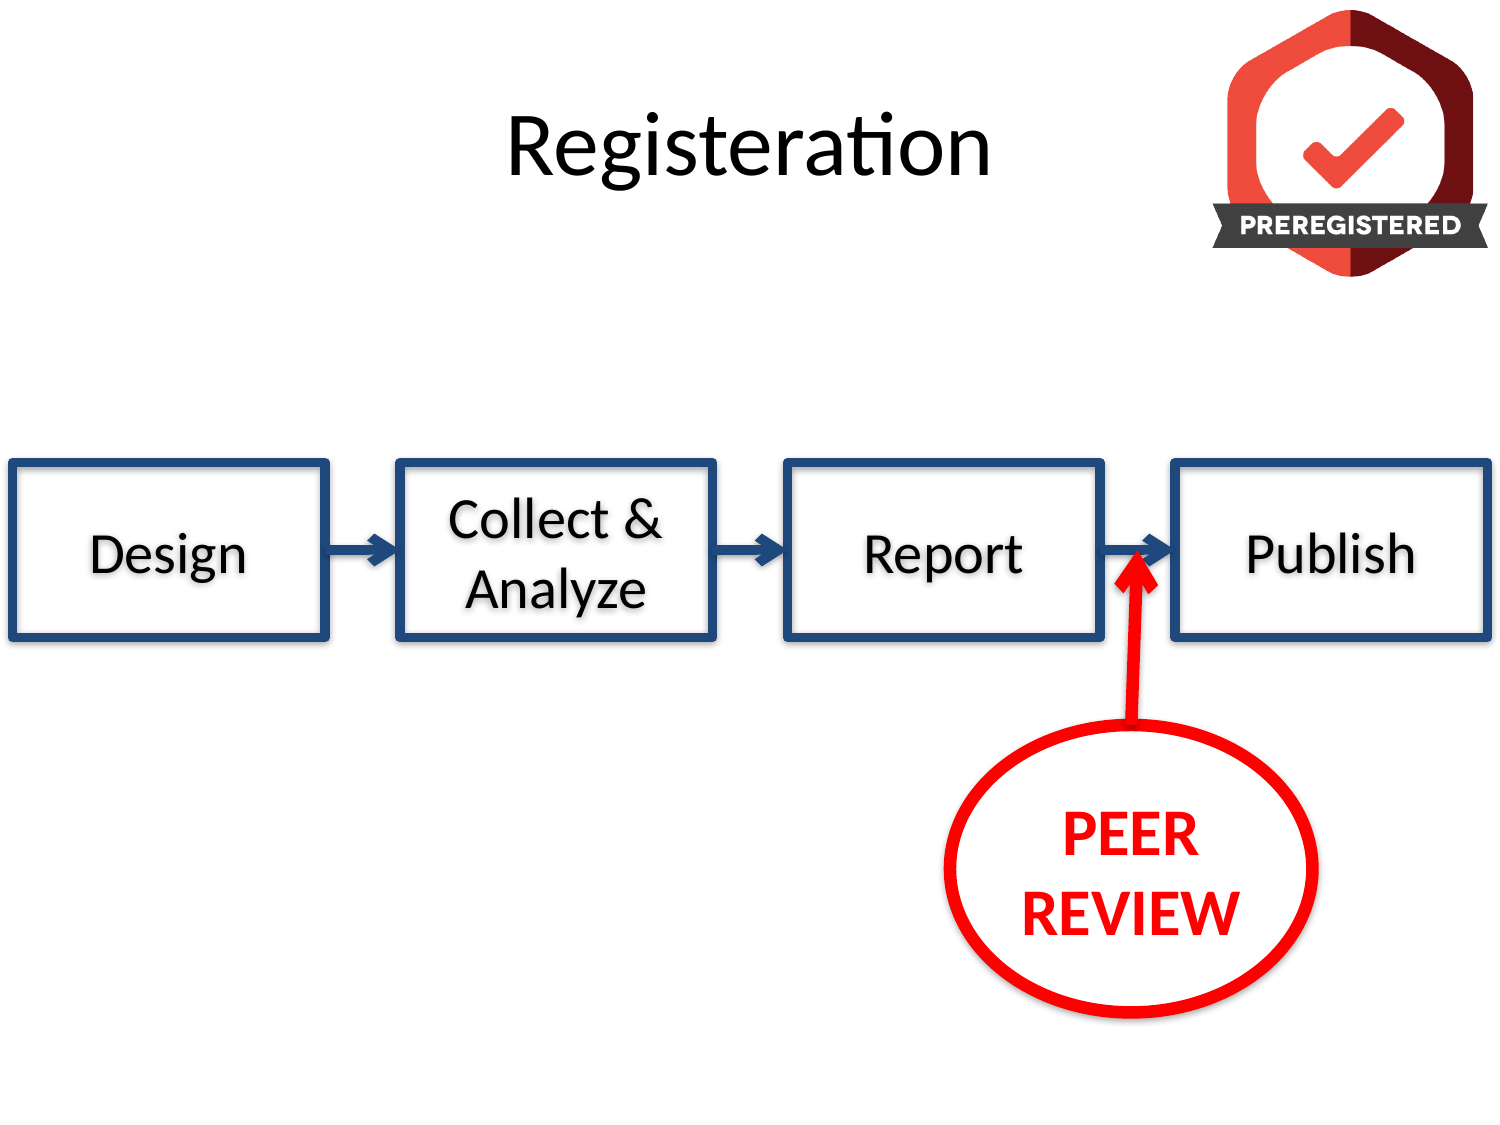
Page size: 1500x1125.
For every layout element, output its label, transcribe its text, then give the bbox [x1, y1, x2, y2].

text_box Collect & Analyze [399, 462, 713, 638]
title Registeration [75, 45, 1206, 233]
text_box Design [12, 462, 326, 638]
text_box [949, 549, 1313, 1013]
text_box Publish [1174, 462, 1488, 638]
text_box Report [787, 462, 1101, 638]
picture [1211, 10, 1488, 278]
